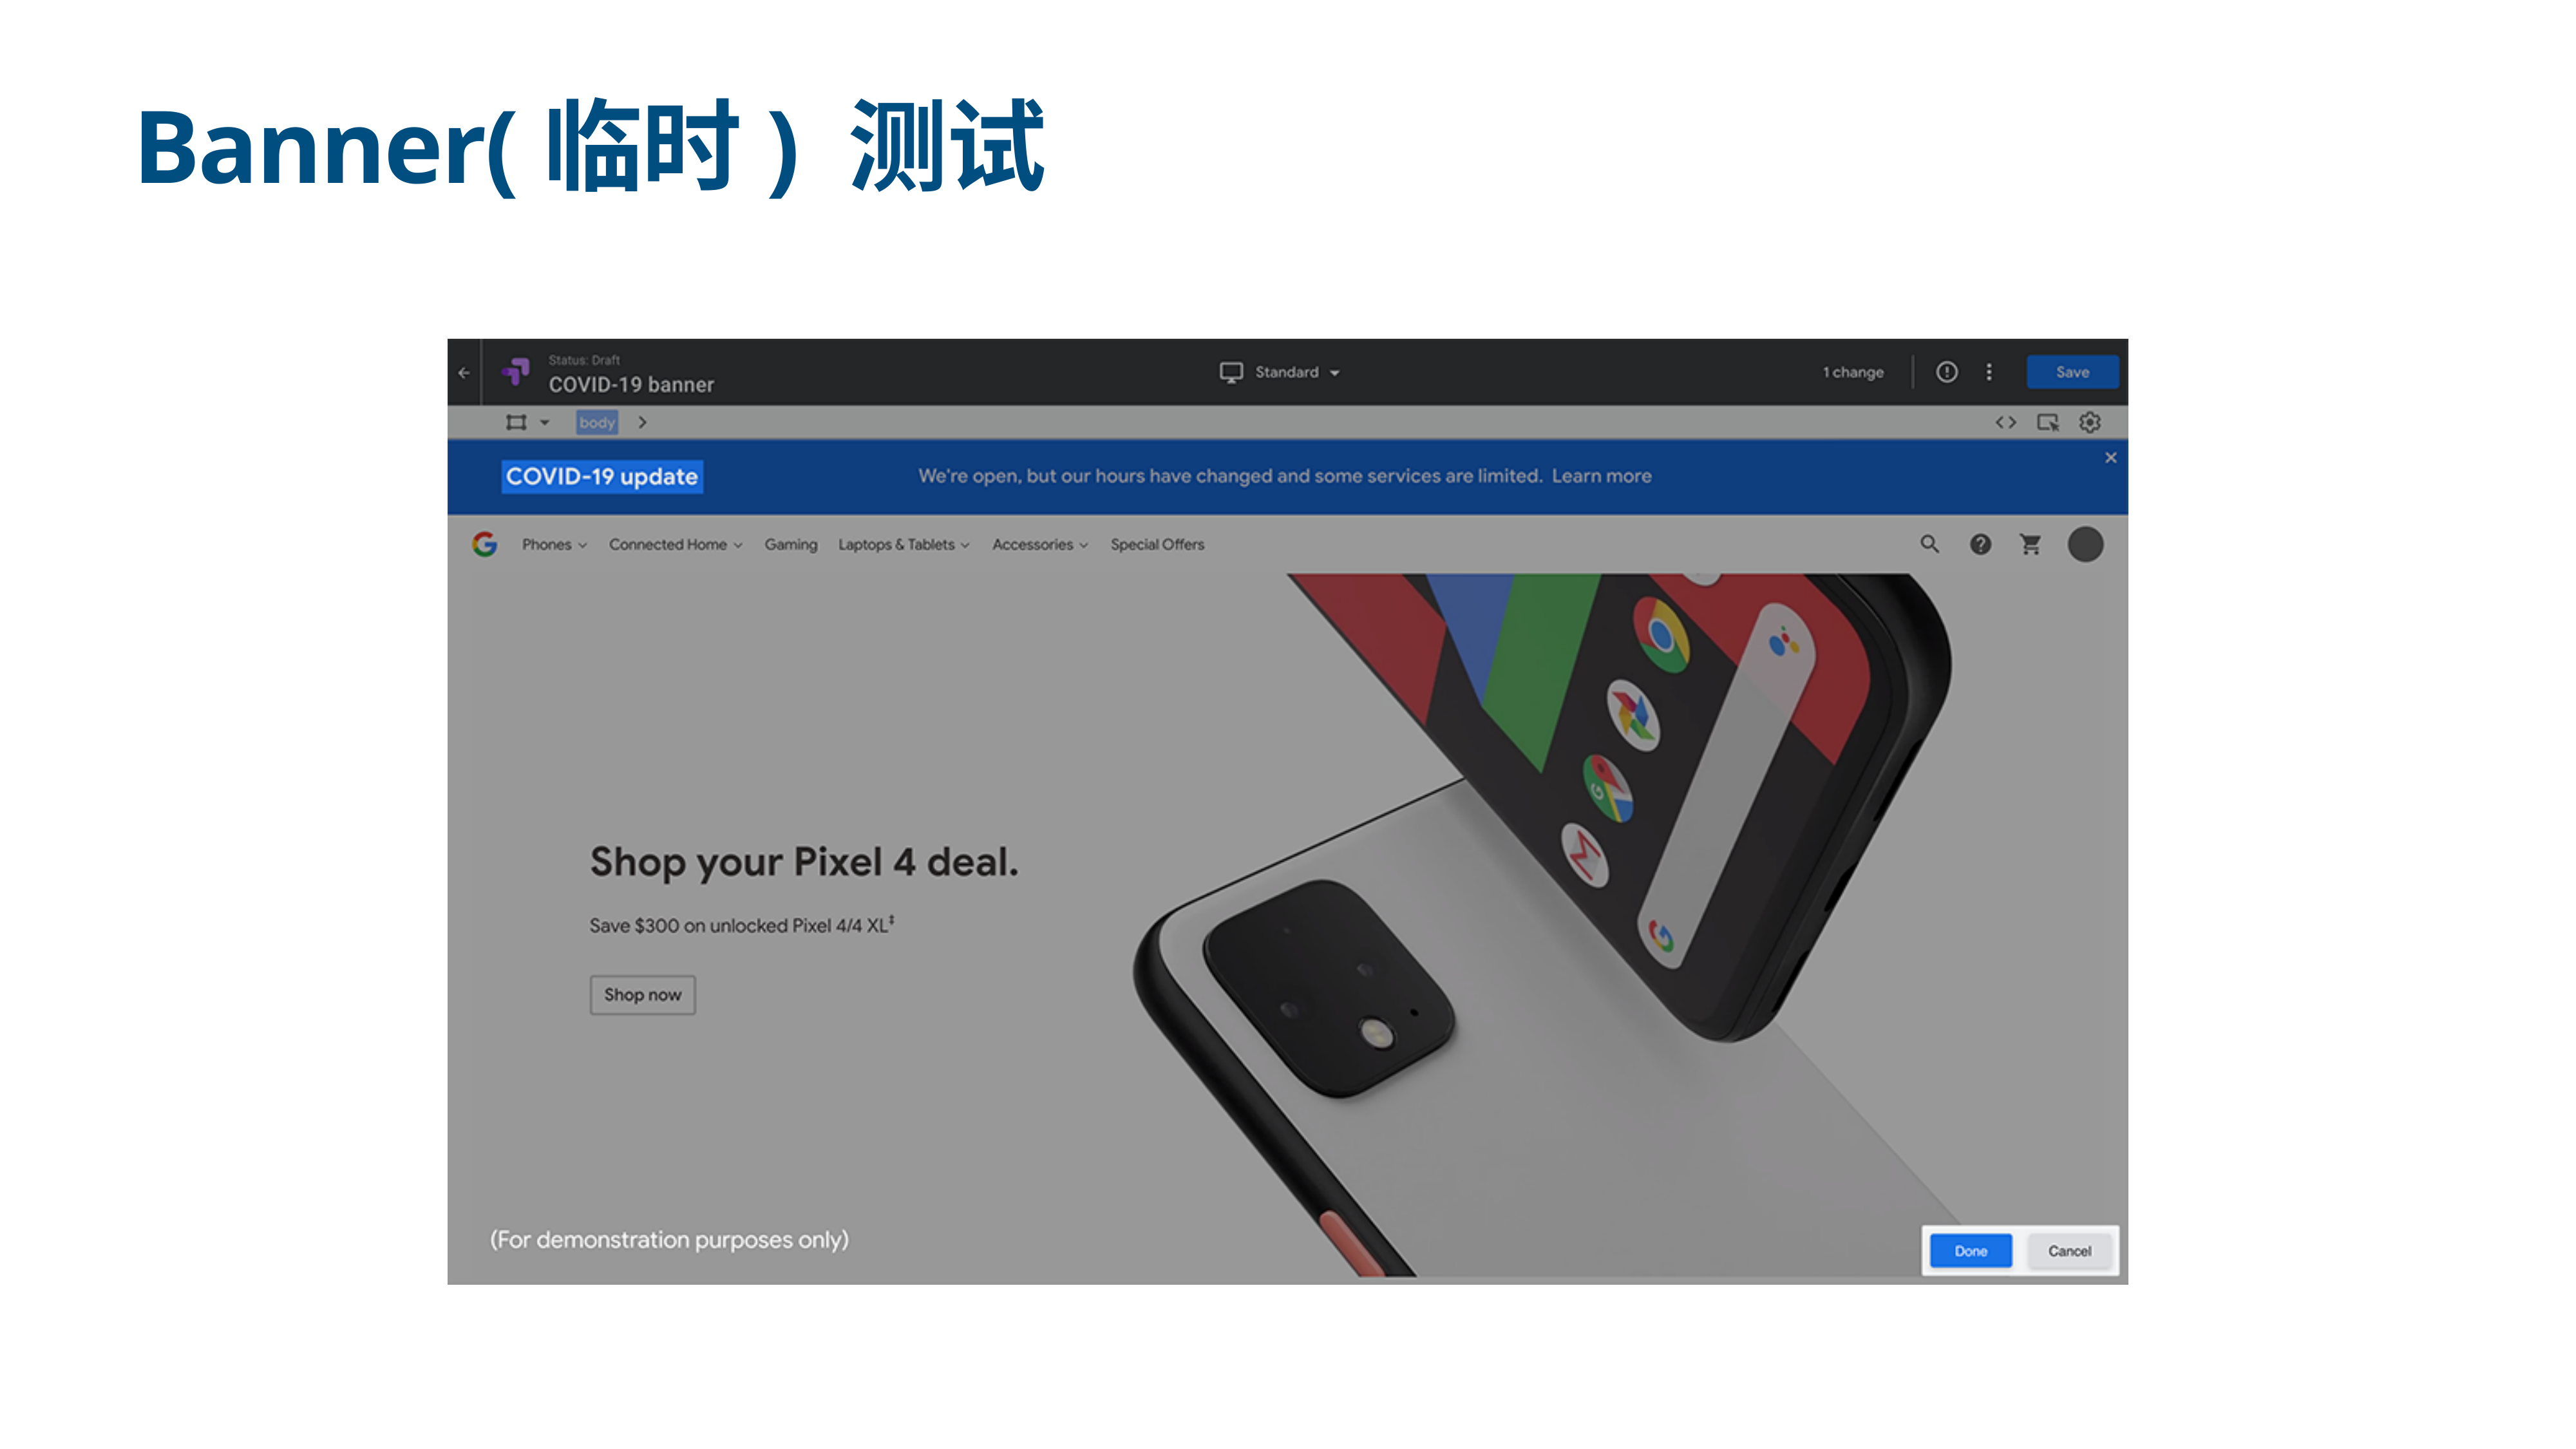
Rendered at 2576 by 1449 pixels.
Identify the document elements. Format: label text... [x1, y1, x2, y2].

picture [448, 339, 2128, 1285]
title Banner(临时) 测试 [127, 100, 1726, 253]
